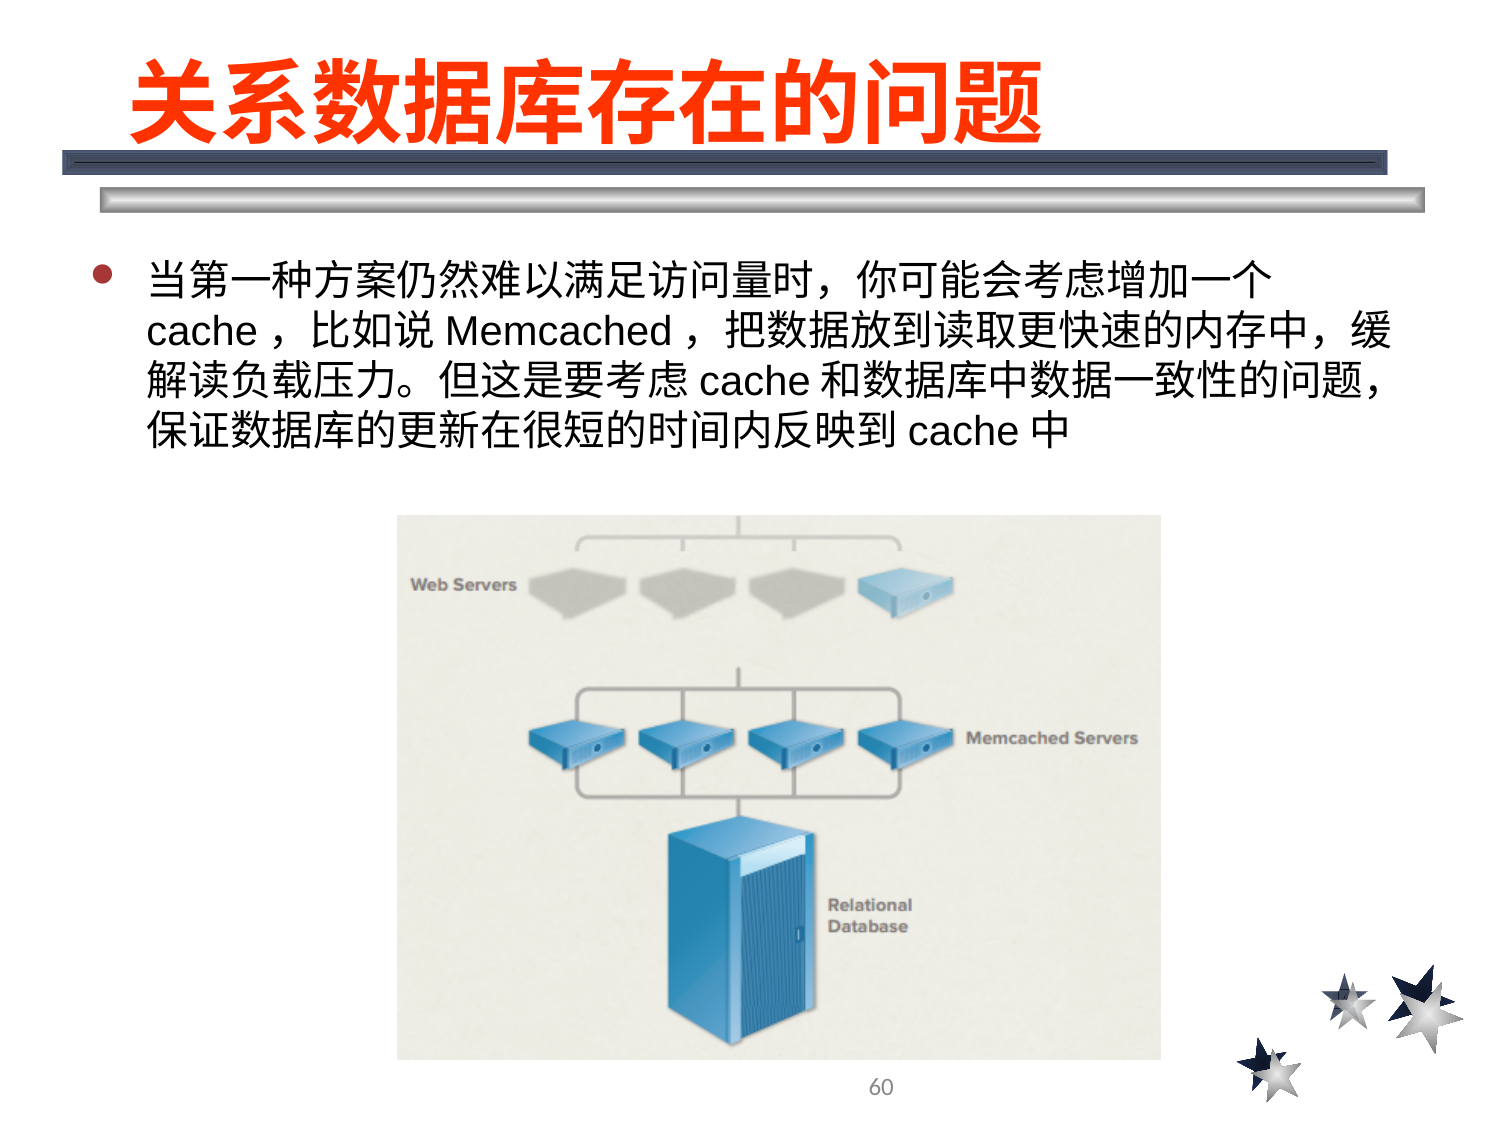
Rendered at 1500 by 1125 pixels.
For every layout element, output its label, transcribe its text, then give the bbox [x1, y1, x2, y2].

list 当第一种方案仍然难以满足访问量时，你可能会考虑增加一个cache，比如说Memcached，把数据放到读取更快速的内存中，缓解读负载压力。但这是要考虑cache和数据库中数据一致性的问题，保证数据库的更新在很短的时间内反映到cache中 [75, 246, 1442, 1109]
slide_number 60 [574, 1061, 1189, 1114]
picture [397, 515, 1161, 1061]
title 关系数据库存在的问题 [112, 24, 1388, 163]
